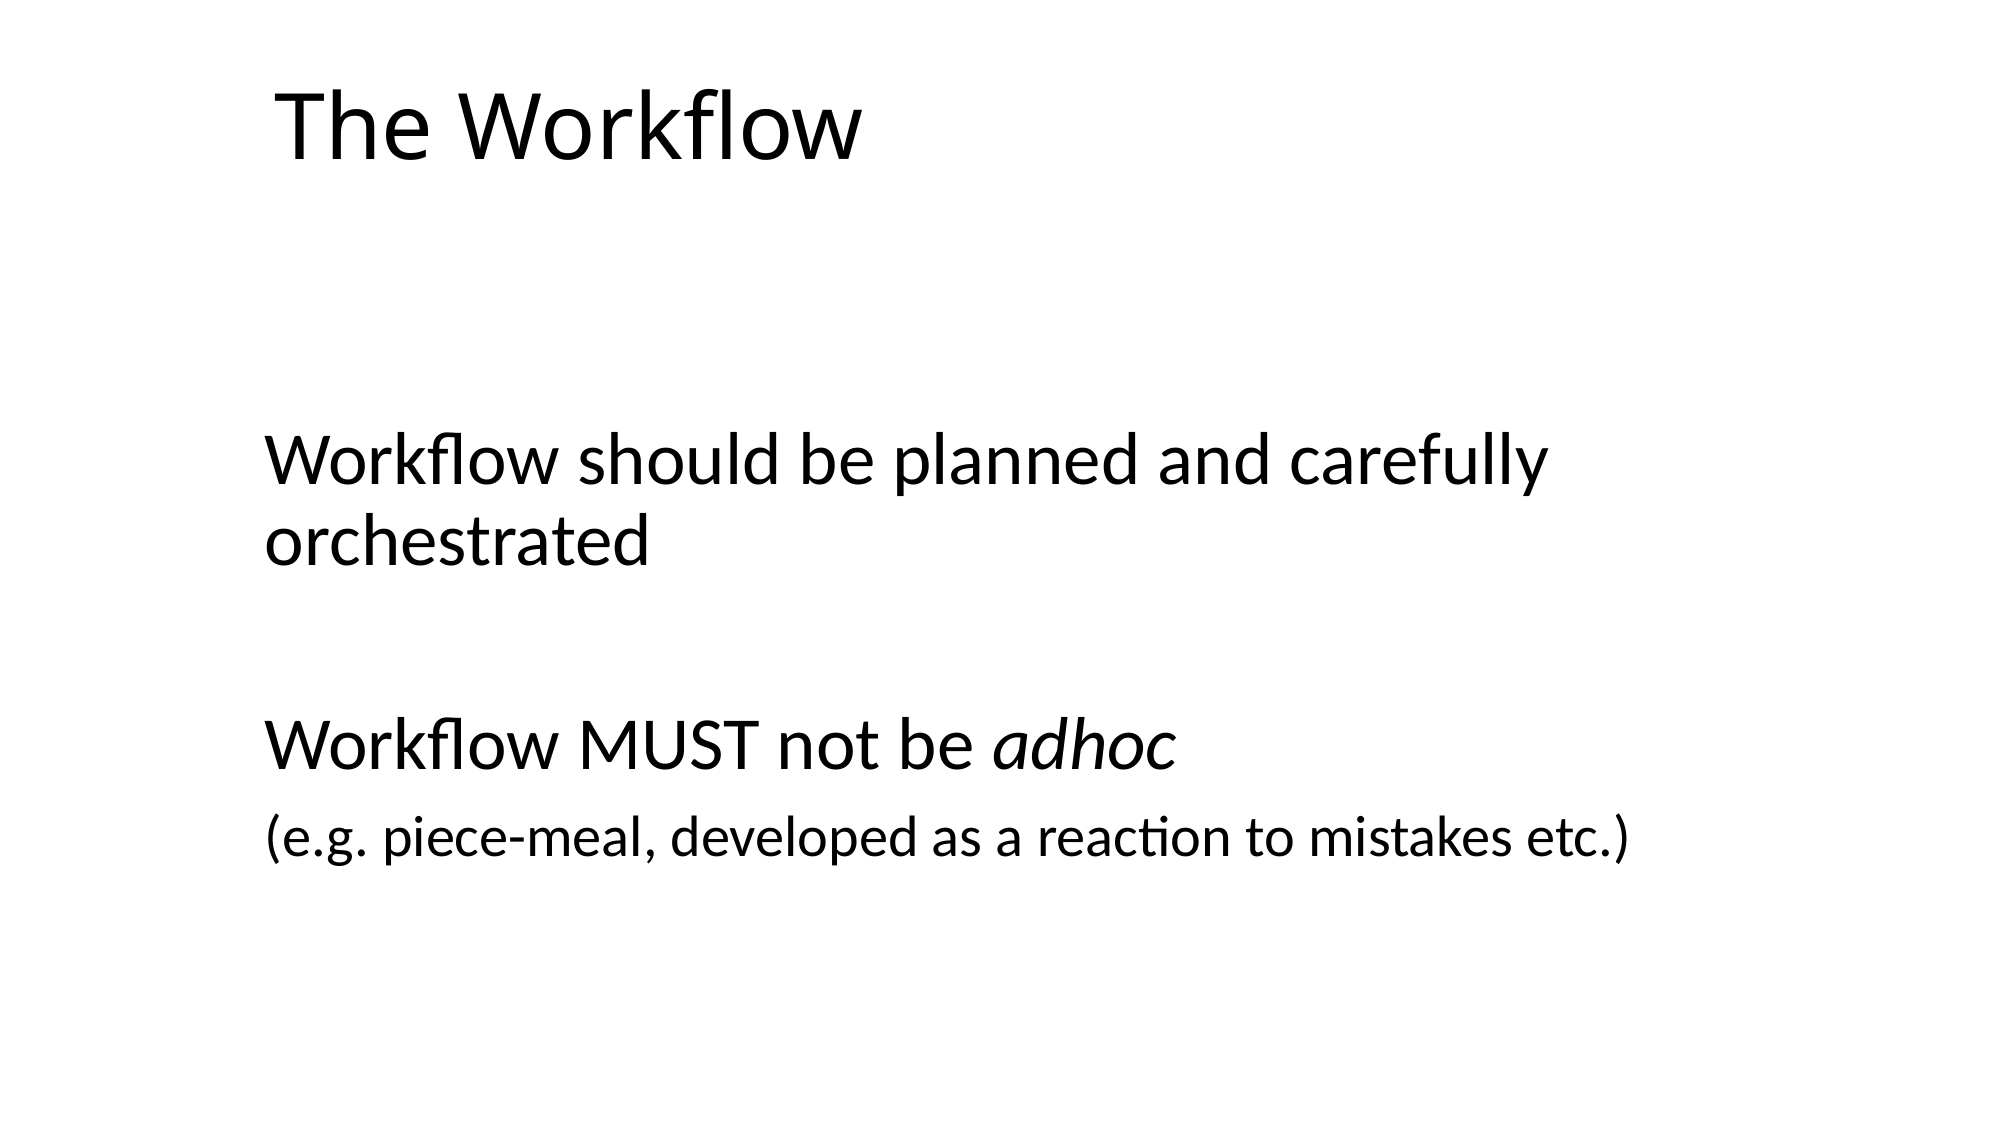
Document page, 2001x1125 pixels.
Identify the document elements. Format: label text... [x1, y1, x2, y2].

list Workflow should be planned and carefully orchestrated Workflow MUST not be adhoc (e.g. piece-meal, developed as a reaction to mistakes etc.) [249, 412, 1750, 1027]
text_box The Workflow [259, 36, 1760, 224]
